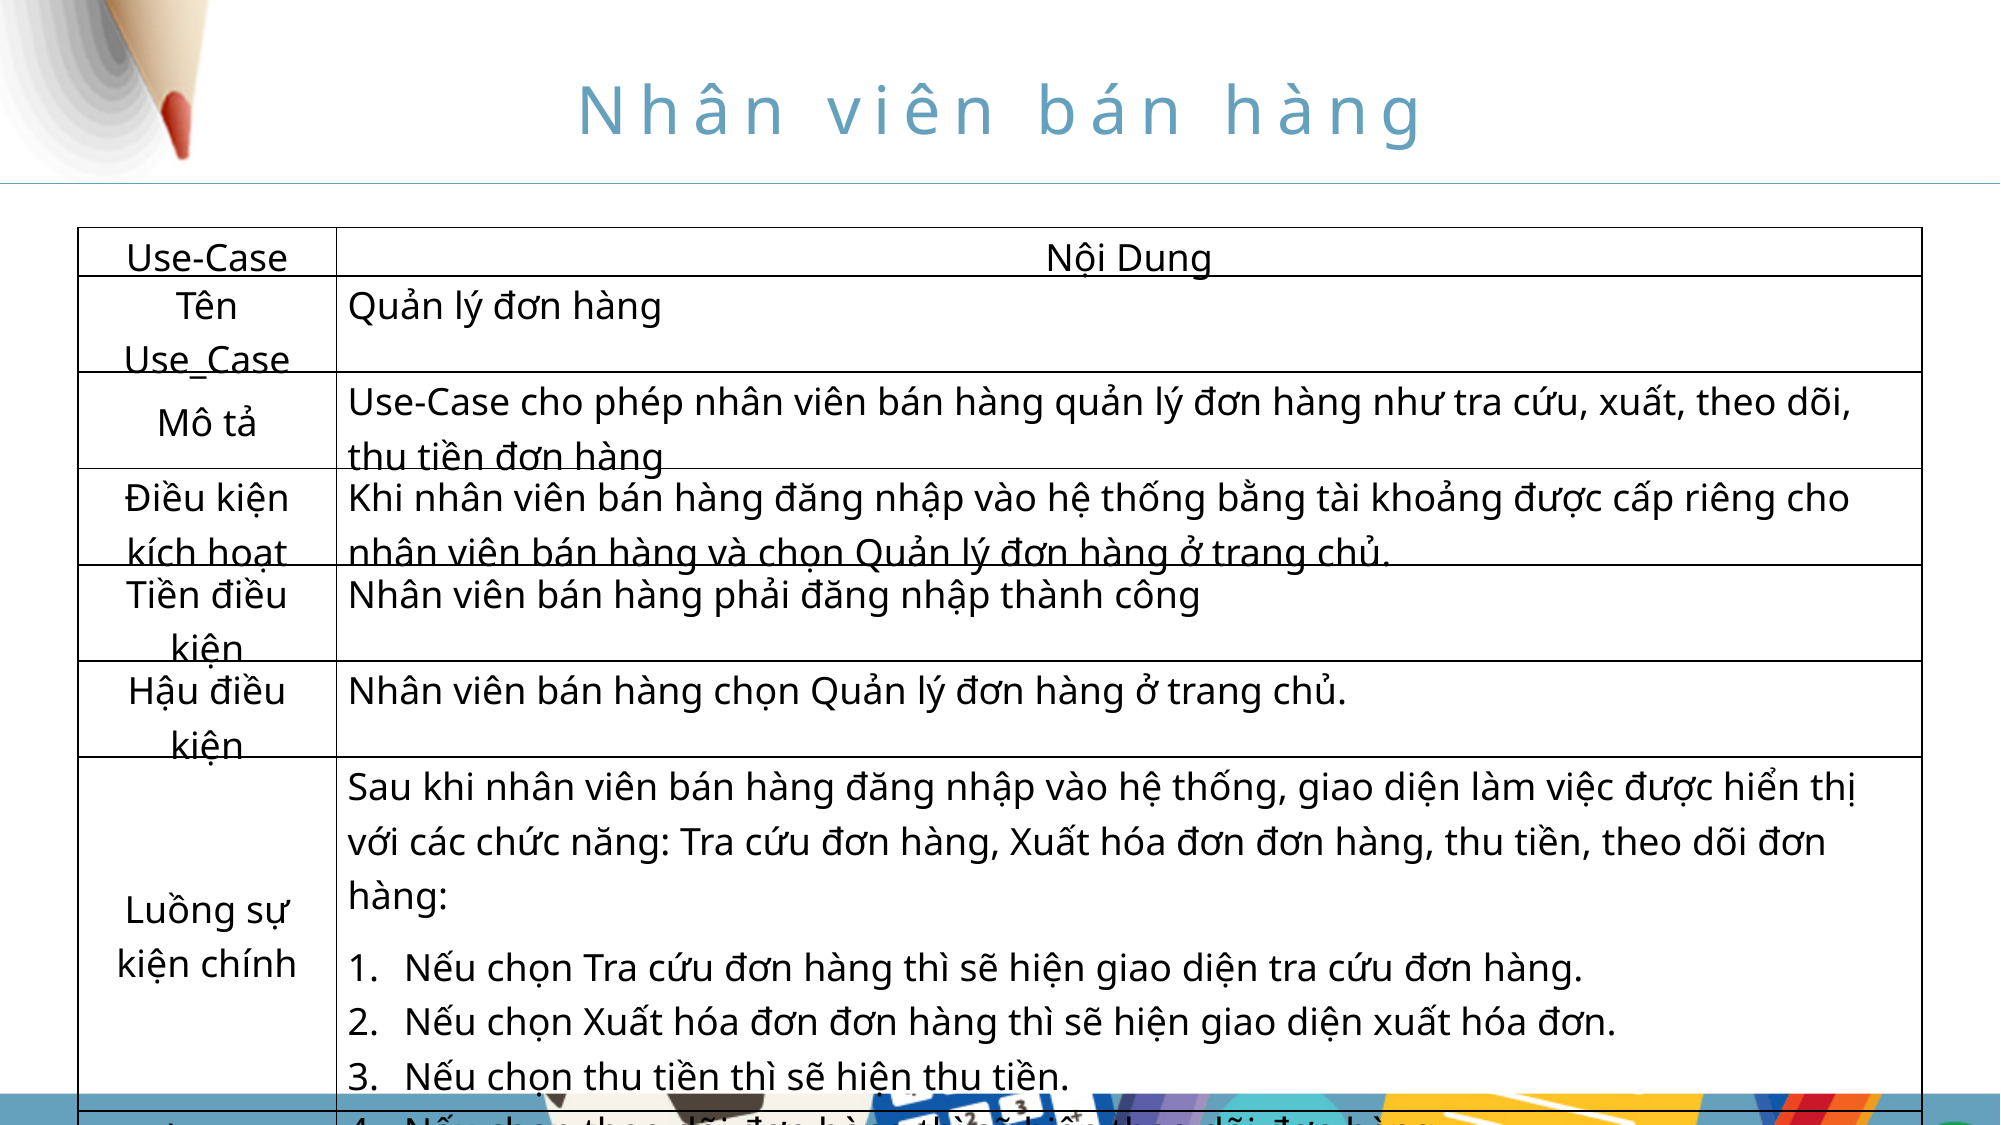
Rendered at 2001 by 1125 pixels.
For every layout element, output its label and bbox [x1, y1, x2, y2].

text_box [0, 0, 2000, 1125]
